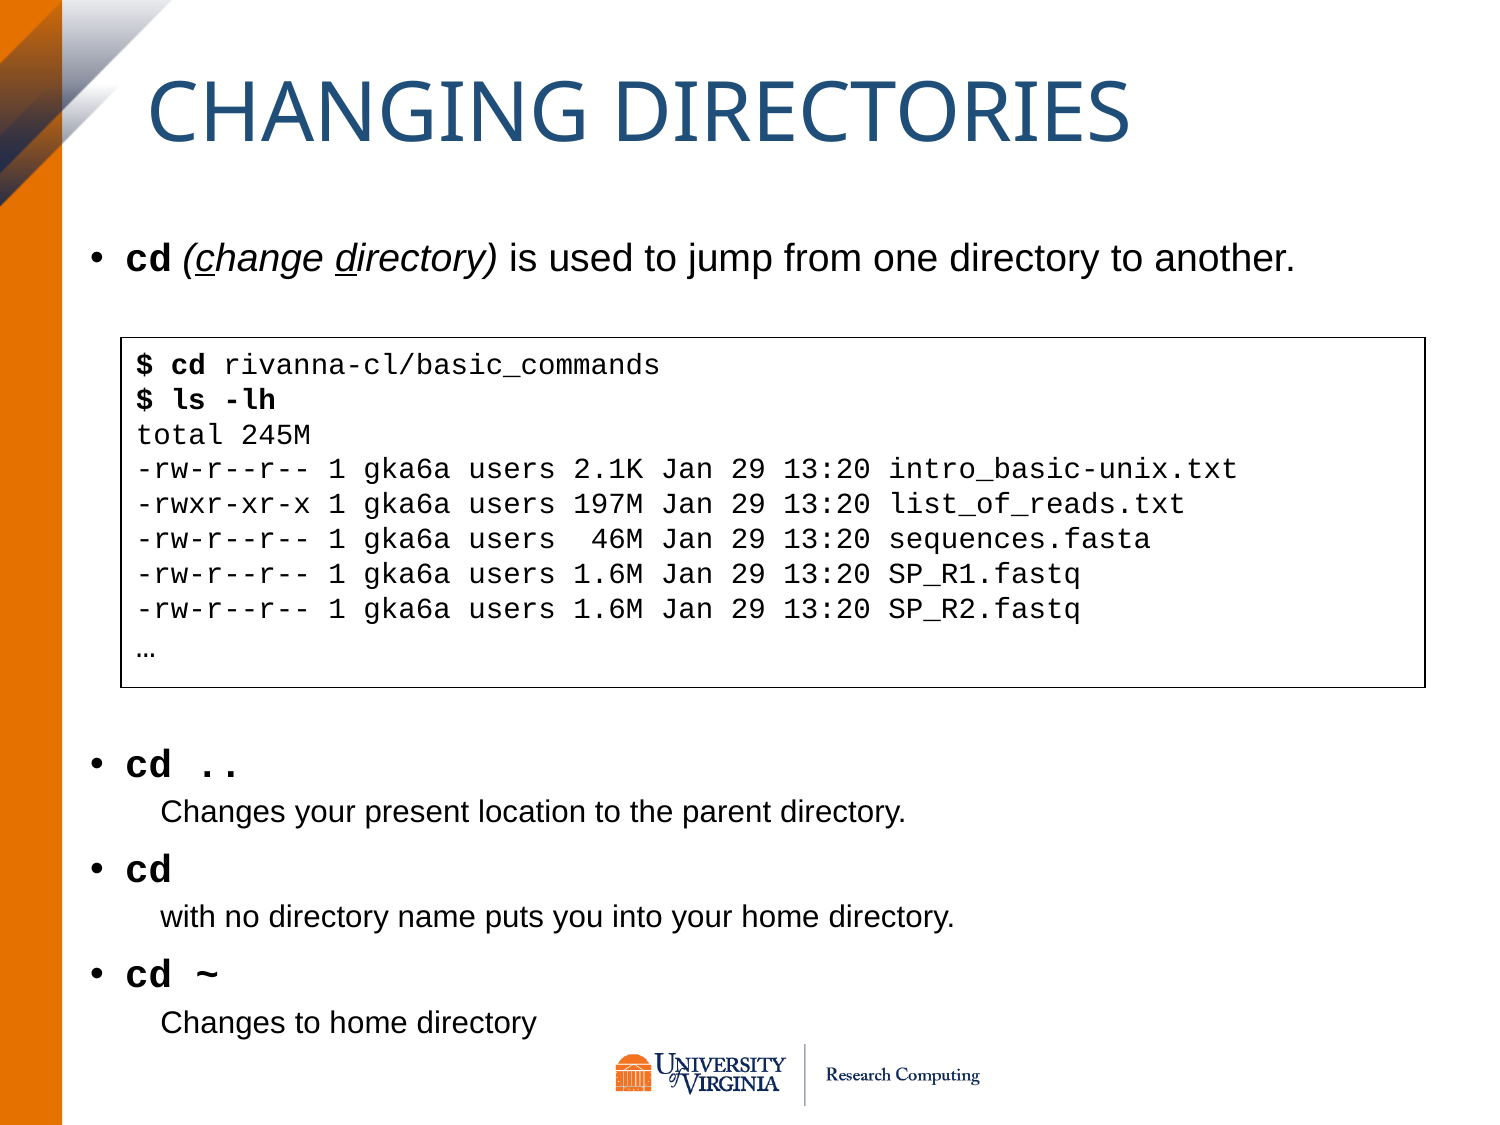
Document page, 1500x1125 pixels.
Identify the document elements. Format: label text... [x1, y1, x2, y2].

text_box $ cd rivanna-cl/basic_commands $ ls -lh total 245M -rw-r--r-- 1 gka6a users 2.1K Jan 29 13:20 intro_basic-unix.txt -rwxr-xr-x 1 gka6a users 197M Jan 29 13:20 list_of_reads.txt -rw-r--r-- 1 gka6a users 46M Jan 29 13:20 sequences.fasta -rw-r--r-- 1 gka6a users 1.6M Jan 29 13:20 SP_R1.fastq -rw-r--r-- 1 gka6a users 1.6M Jan 29 13:20 SP_R2.fastq … [120, 337, 1425, 688]
picture [0, 0, 176, 210]
picture [607, 1050, 988, 1106]
text_box CHANGING DIRECTORIES [131, 51, 1427, 269]
list cd (change directory) is used to jump from one directory to another. cd .. Changes your present location to the parent directory. cd with no directory name puts you into your home directory. cd ~ Changes to home directory [75, 230, 1425, 1050]
